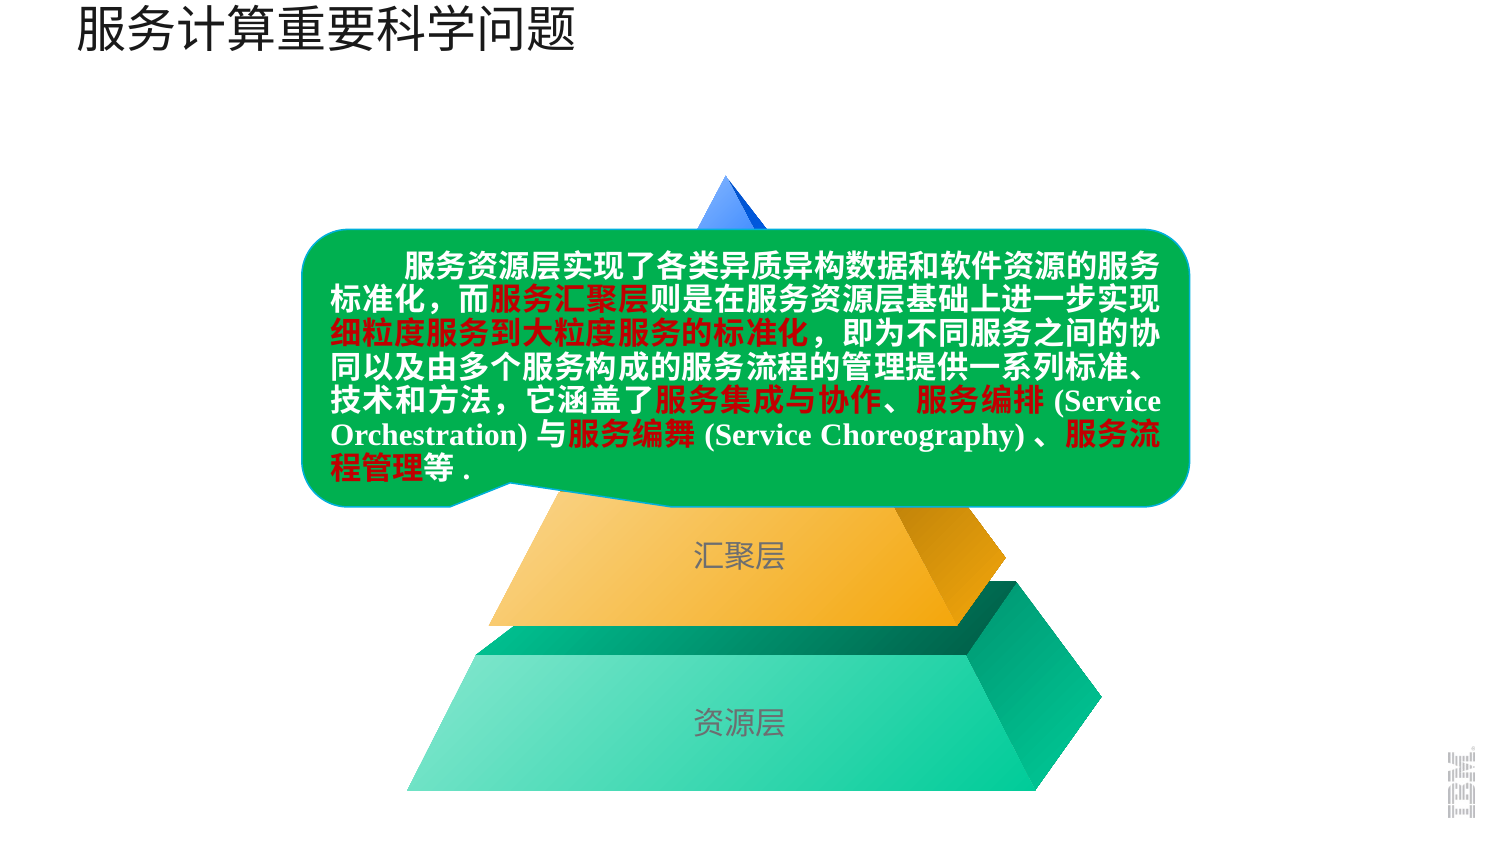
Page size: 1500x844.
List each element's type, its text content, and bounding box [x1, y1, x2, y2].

text_box [966, 583, 1102, 790]
text_box [894, 507, 1006, 626]
text_box 汇聚层 [605, 533, 875, 582]
text_box 服务资源层实现了各类异质异构数据和软件资源的服务标准化，而服务汇聚层则是在服务资源层基础上进一步实现细粒度服务到大粒度服务的标准化，即为不同服务之间的协同以及由多个服务构成的服务流程的管理提供一系列标准、技术和方法，它涵盖了服务集成与协作、服务编排(Service Orchestration)与服务编舞(Service Choreography)、服务流程管理等. [301, 229, 1190, 507]
text_box [407, 655, 1036, 791]
text_box [488, 492, 957, 626]
text_box 资源层 [605, 700, 875, 749]
text_box [728, 179, 767, 229]
text_box [697, 175, 754, 229]
picture [1448, 746, 1475, 818]
text_box [475, 581, 1017, 655]
title 服务计算重要科学问题 [76, 4, 844, 85]
